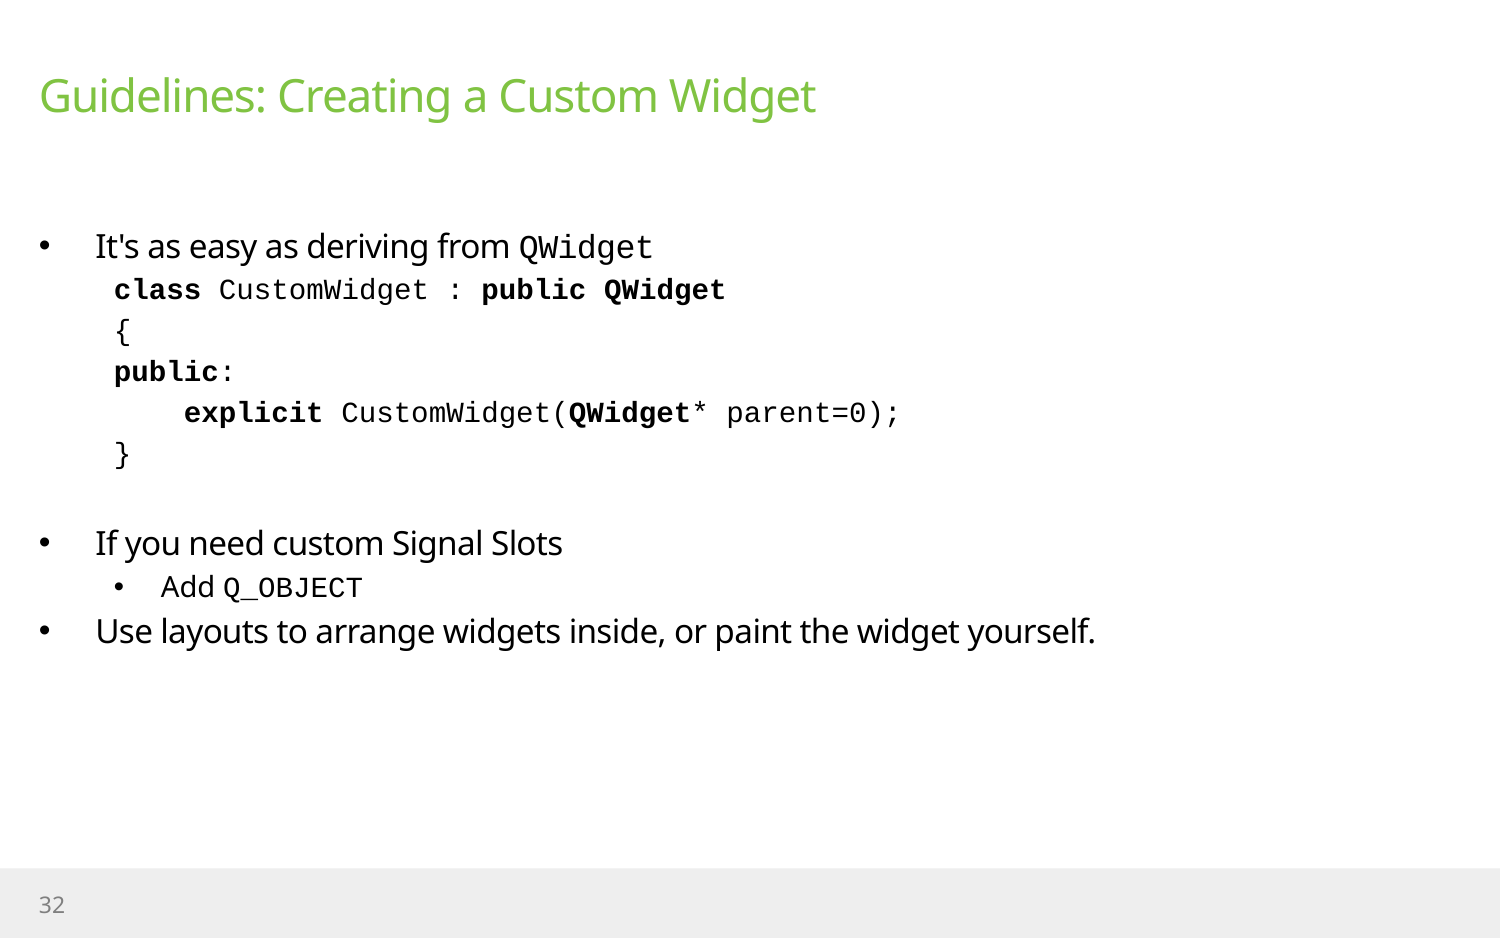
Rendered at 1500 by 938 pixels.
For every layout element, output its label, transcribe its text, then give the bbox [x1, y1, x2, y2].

slide_number 32 [39, 892, 410, 921]
title Guidelines: Creating a Custom Widget [39, 66, 1052, 195]
list It's as easy as deriving from QWidget class CustomWidget : public QWidget { public: explicit CustomWidget(QWidget* parent=0); } If you need custom Signal Slots Add Q_OBJECT Use layouts to arrange widgets inside, or paint the widget yourself. [39, 224, 1471, 846]
